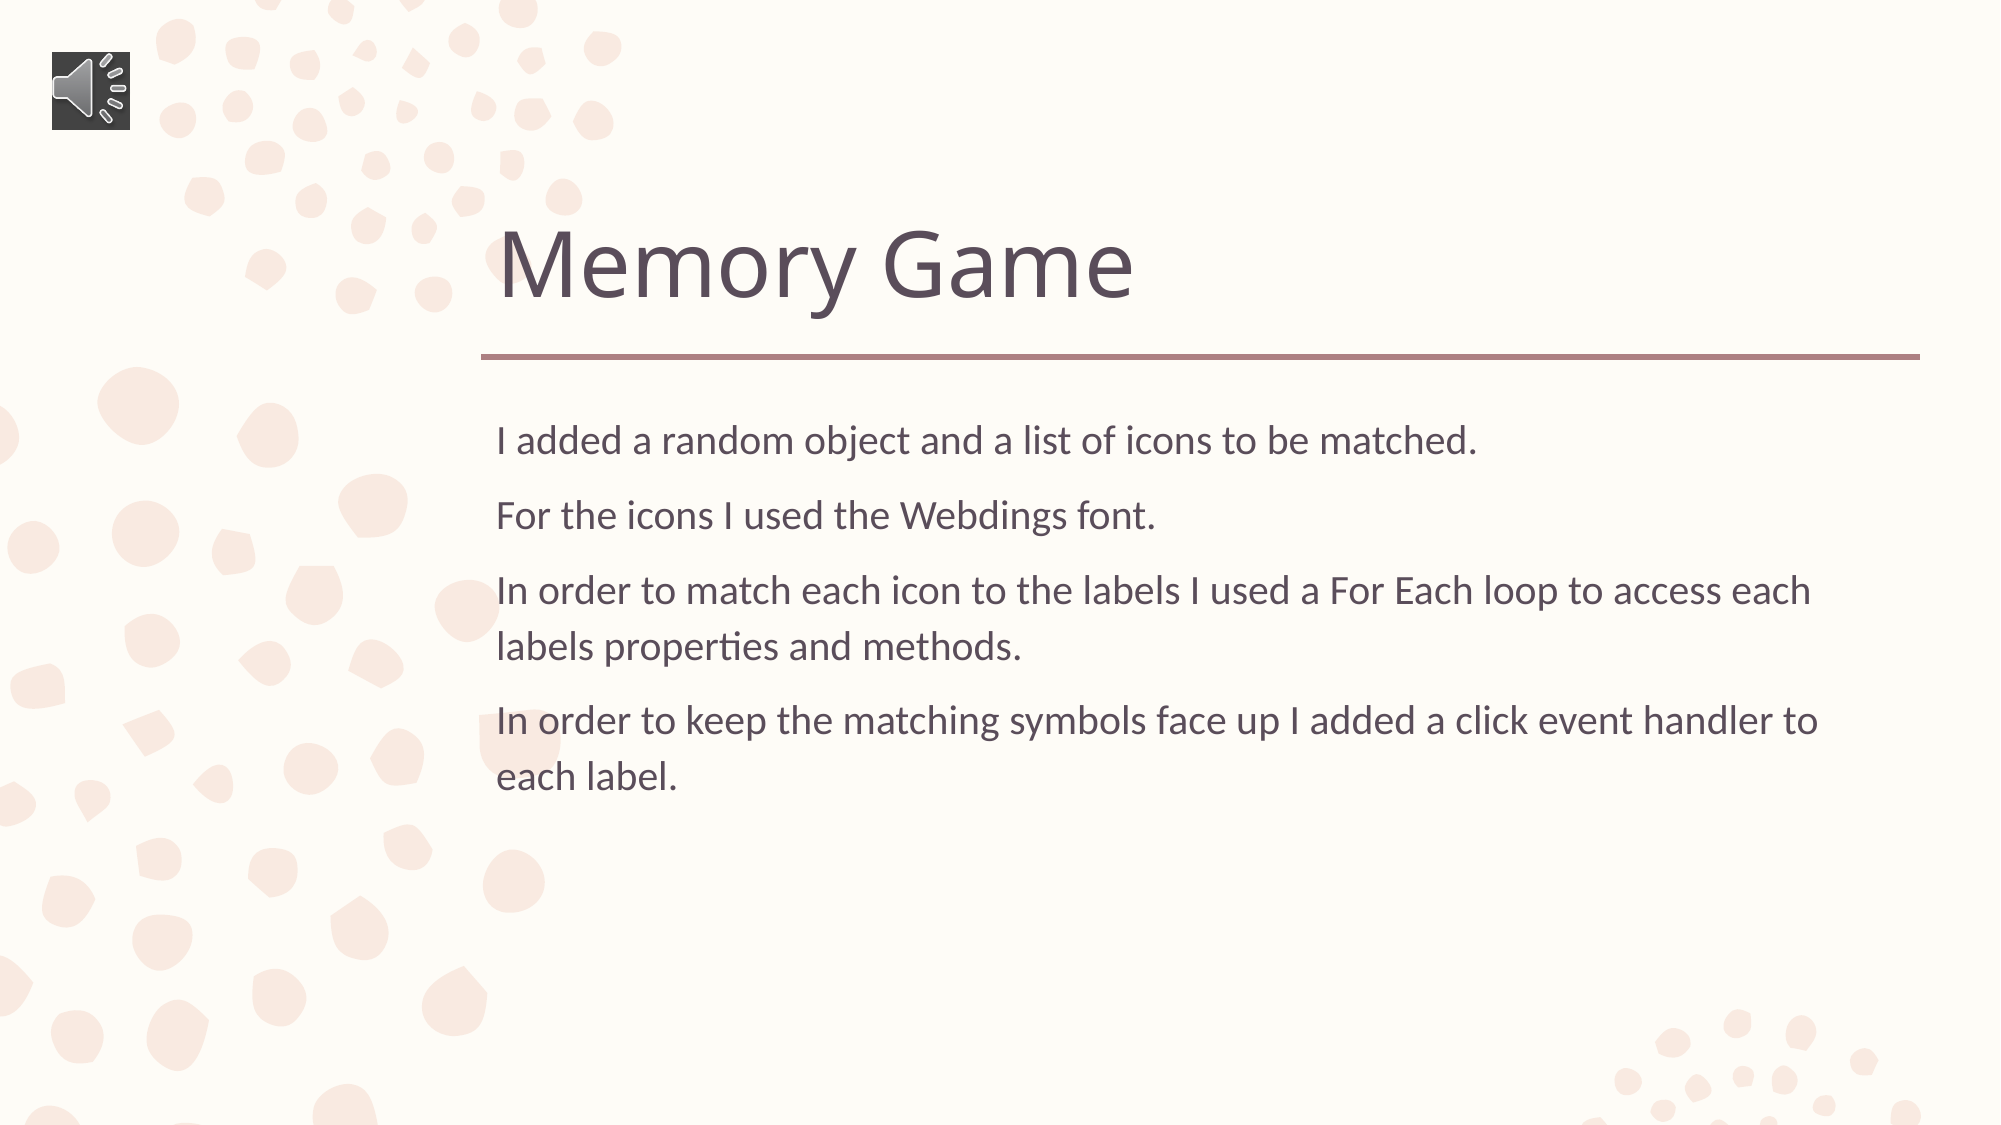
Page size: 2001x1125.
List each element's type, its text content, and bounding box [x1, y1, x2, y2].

list I added a random object and a list of icons to be matched. For the icons I used the Webdings font. In order to match each icon to the labels I used a For Each loop to access each labels properties and methods. In order to keep the matching symbols face up I added a click event handler to each label. [481, 399, 1920, 999]
title Memory Game [481, 203, 1941, 350]
picture [50, 50, 132, 132]
